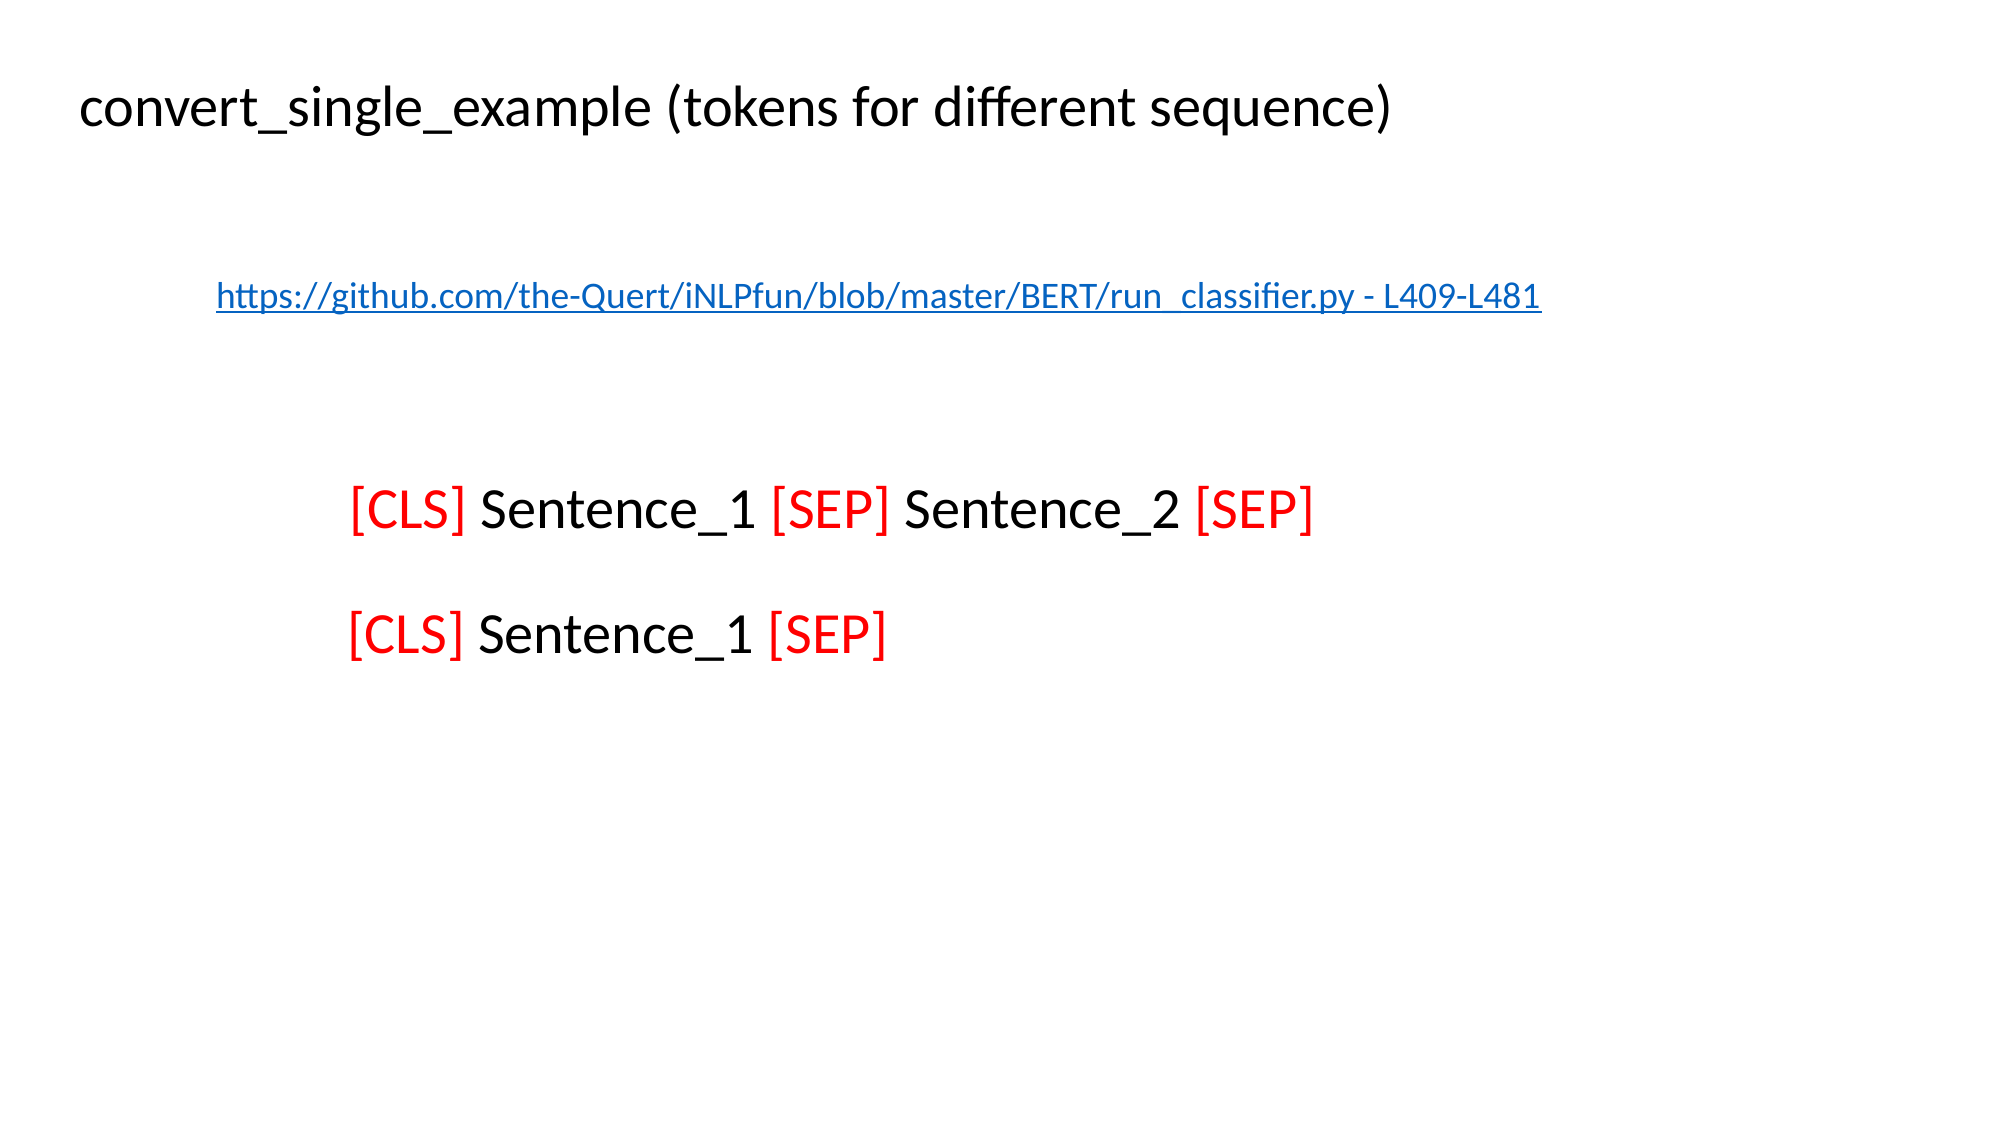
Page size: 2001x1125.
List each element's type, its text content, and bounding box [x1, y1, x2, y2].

text_box https://github.com/the-Quert/iNLPfun/blob/master/BERT/run_classifier.py - L409-L481 [201, 263, 1557, 324]
text_box [CLS] Sentence_1 [SEP] [332, 587, 904, 673]
text_box convert_single_example (tokens for different sequence) [64, 60, 1410, 146]
text_box [CLS] Sentence_1 [SEP] Sentence_2 [SEP] [335, 462, 1330, 548]
